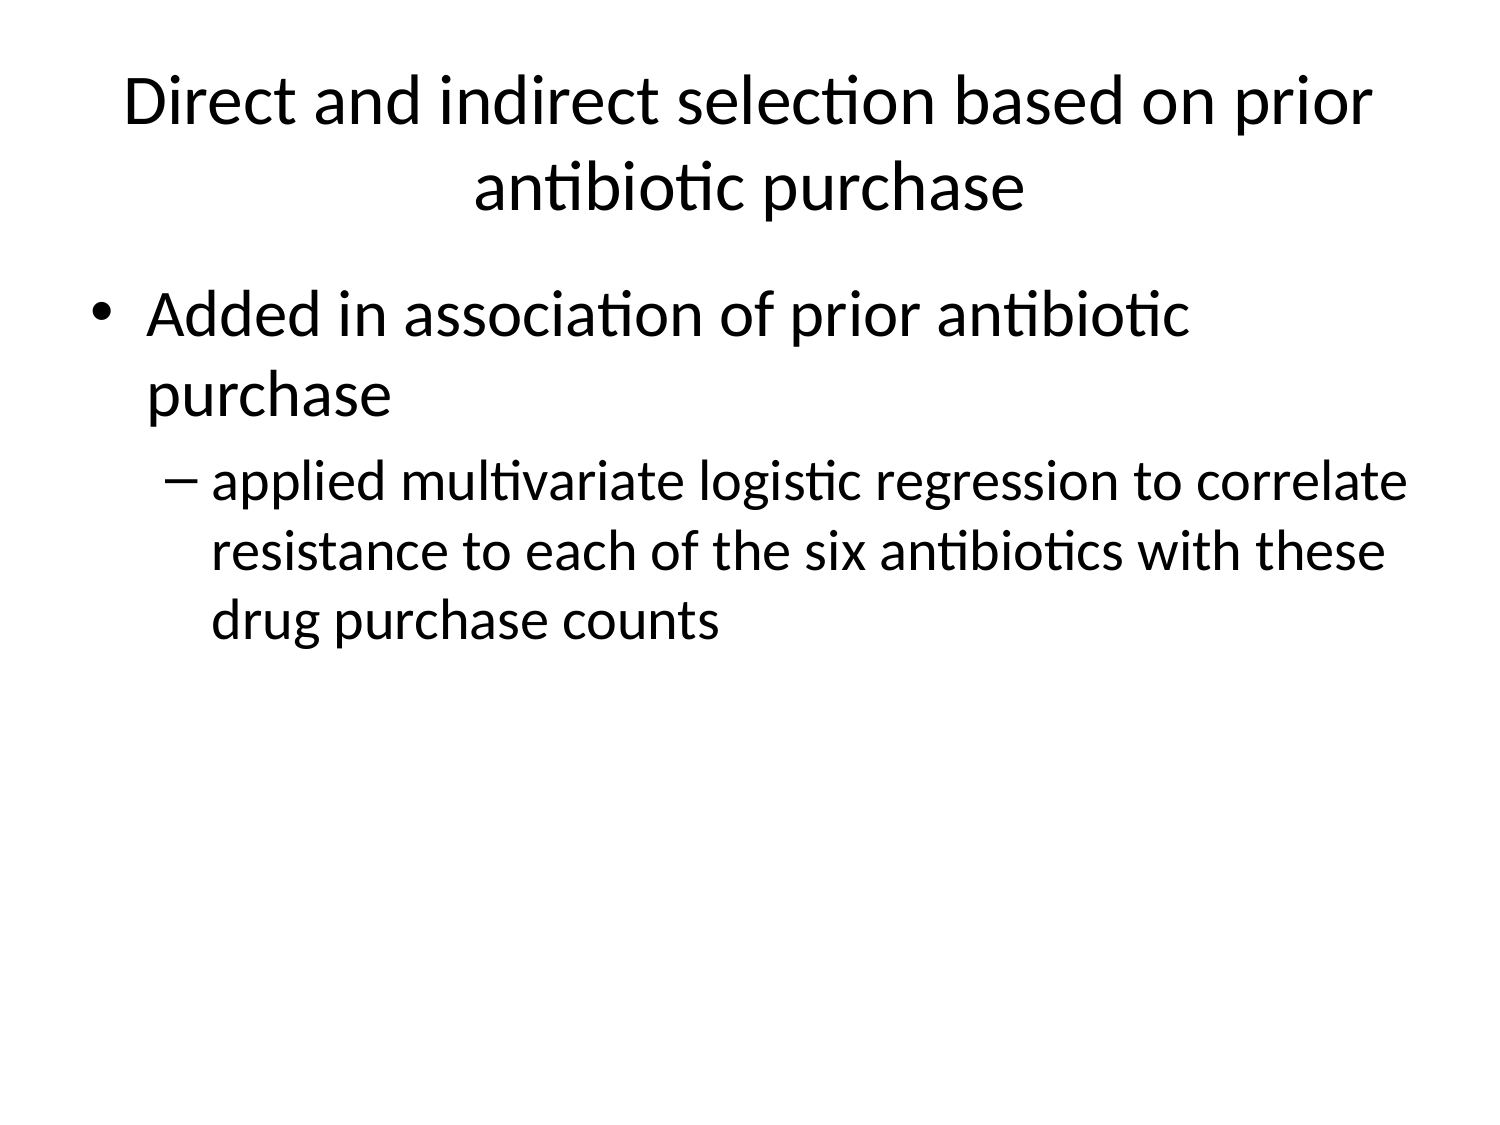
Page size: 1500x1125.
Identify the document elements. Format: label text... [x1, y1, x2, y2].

title Direct and indirect selection based on prior antibiotic purchase [75, 45, 1425, 233]
list Added in association of prior antibiotic purchase applied multivariate logistic regression to correlate resistance to each of the six antibiotics with these drug purchase counts [75, 262, 1425, 1005]
